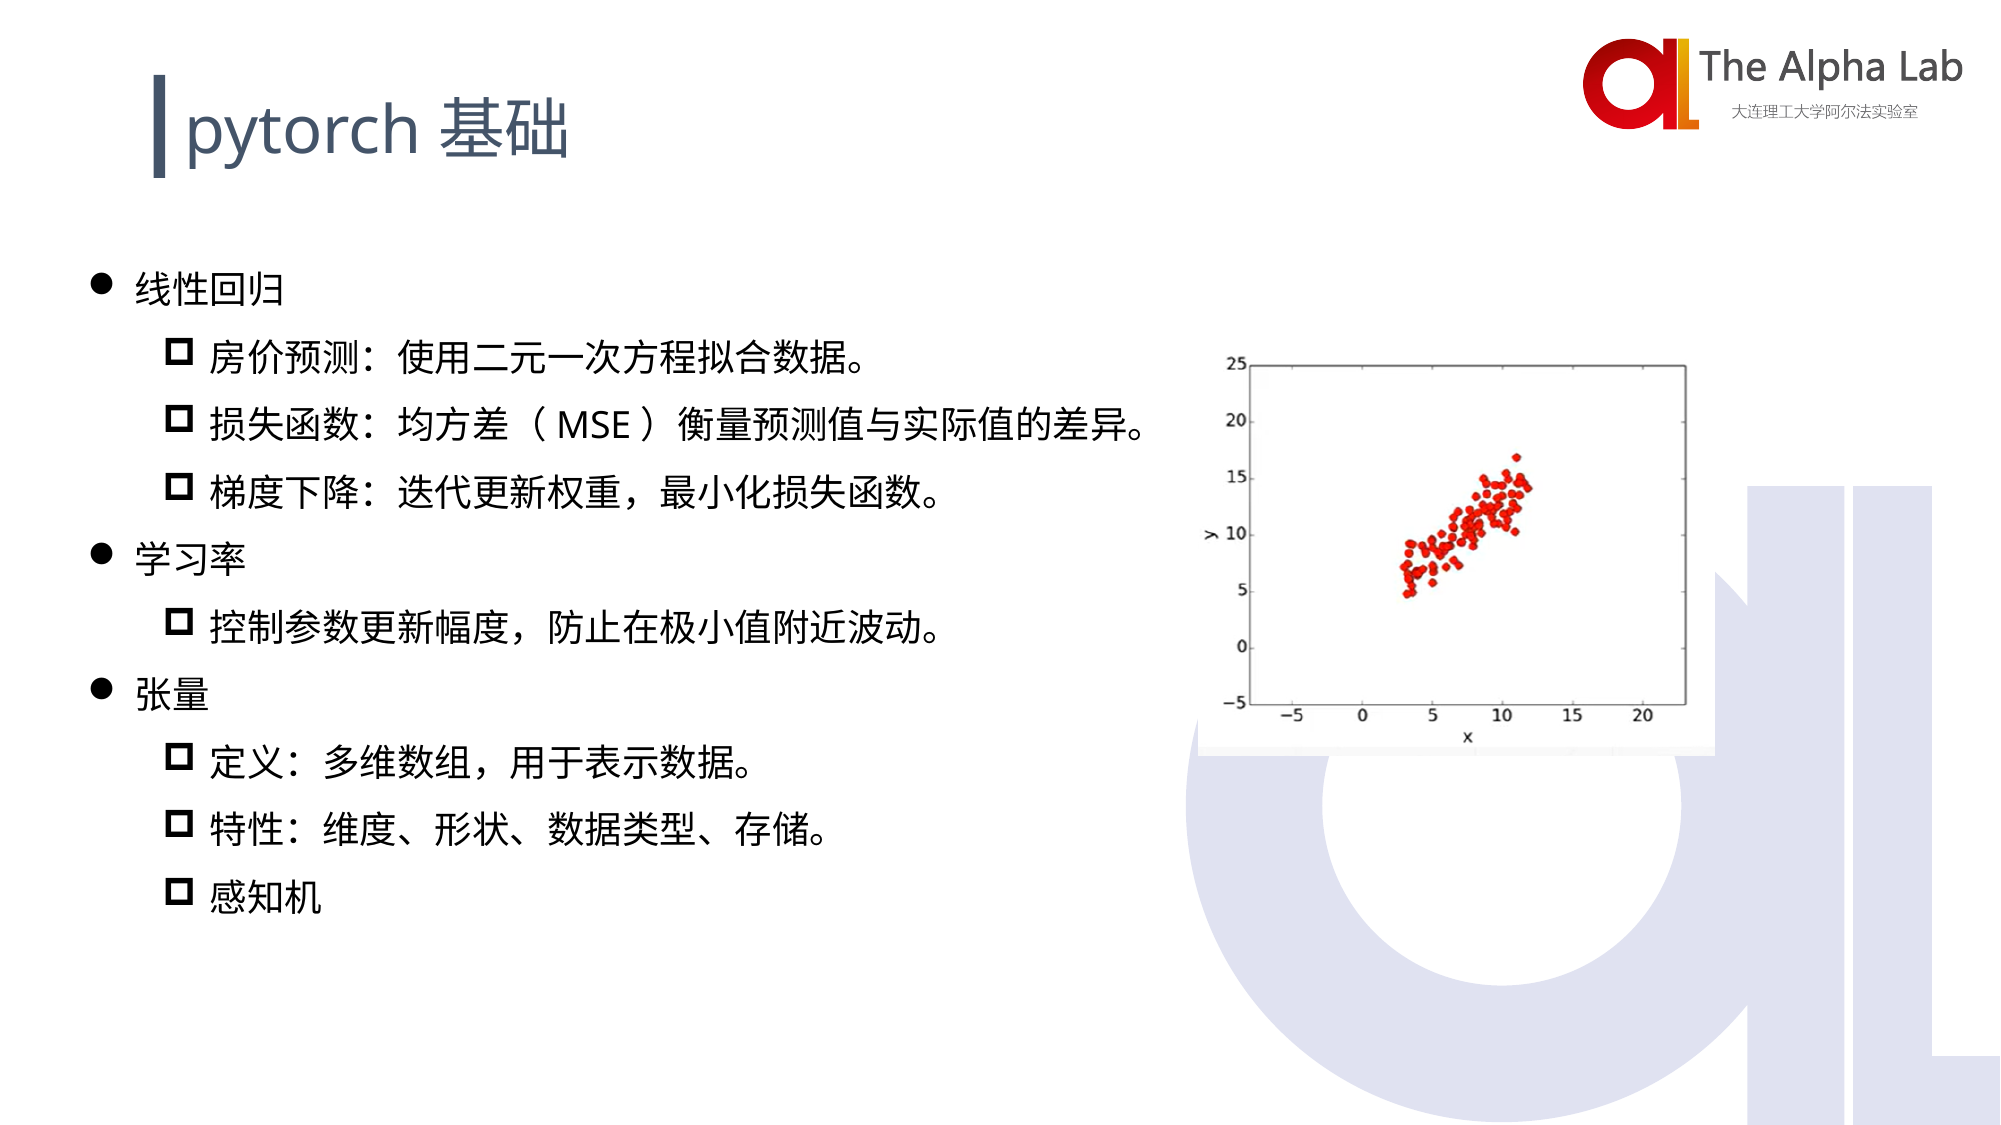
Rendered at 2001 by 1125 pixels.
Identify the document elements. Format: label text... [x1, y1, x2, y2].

picture [1525, 0, 1969, 195]
text_box pytorch基础 [169, 95, 833, 174]
text_box [153, 74, 166, 178]
picture [1198, 335, 1715, 756]
text_box 线性回归 房价预测：使用二元一次方程拟合数据。 损失函数：均方差（MSE）衡量预测值与实际值的差异。 梯度下降：迭代更新权重，最小化损失函数。 学习率 控制参数更新幅度，防止在极小值附近波动。 张量 定义：多维数组，用于表示数据。 特性：维度、形状、数据类型、存储。 感知机 [72, 236, 1749, 927]
